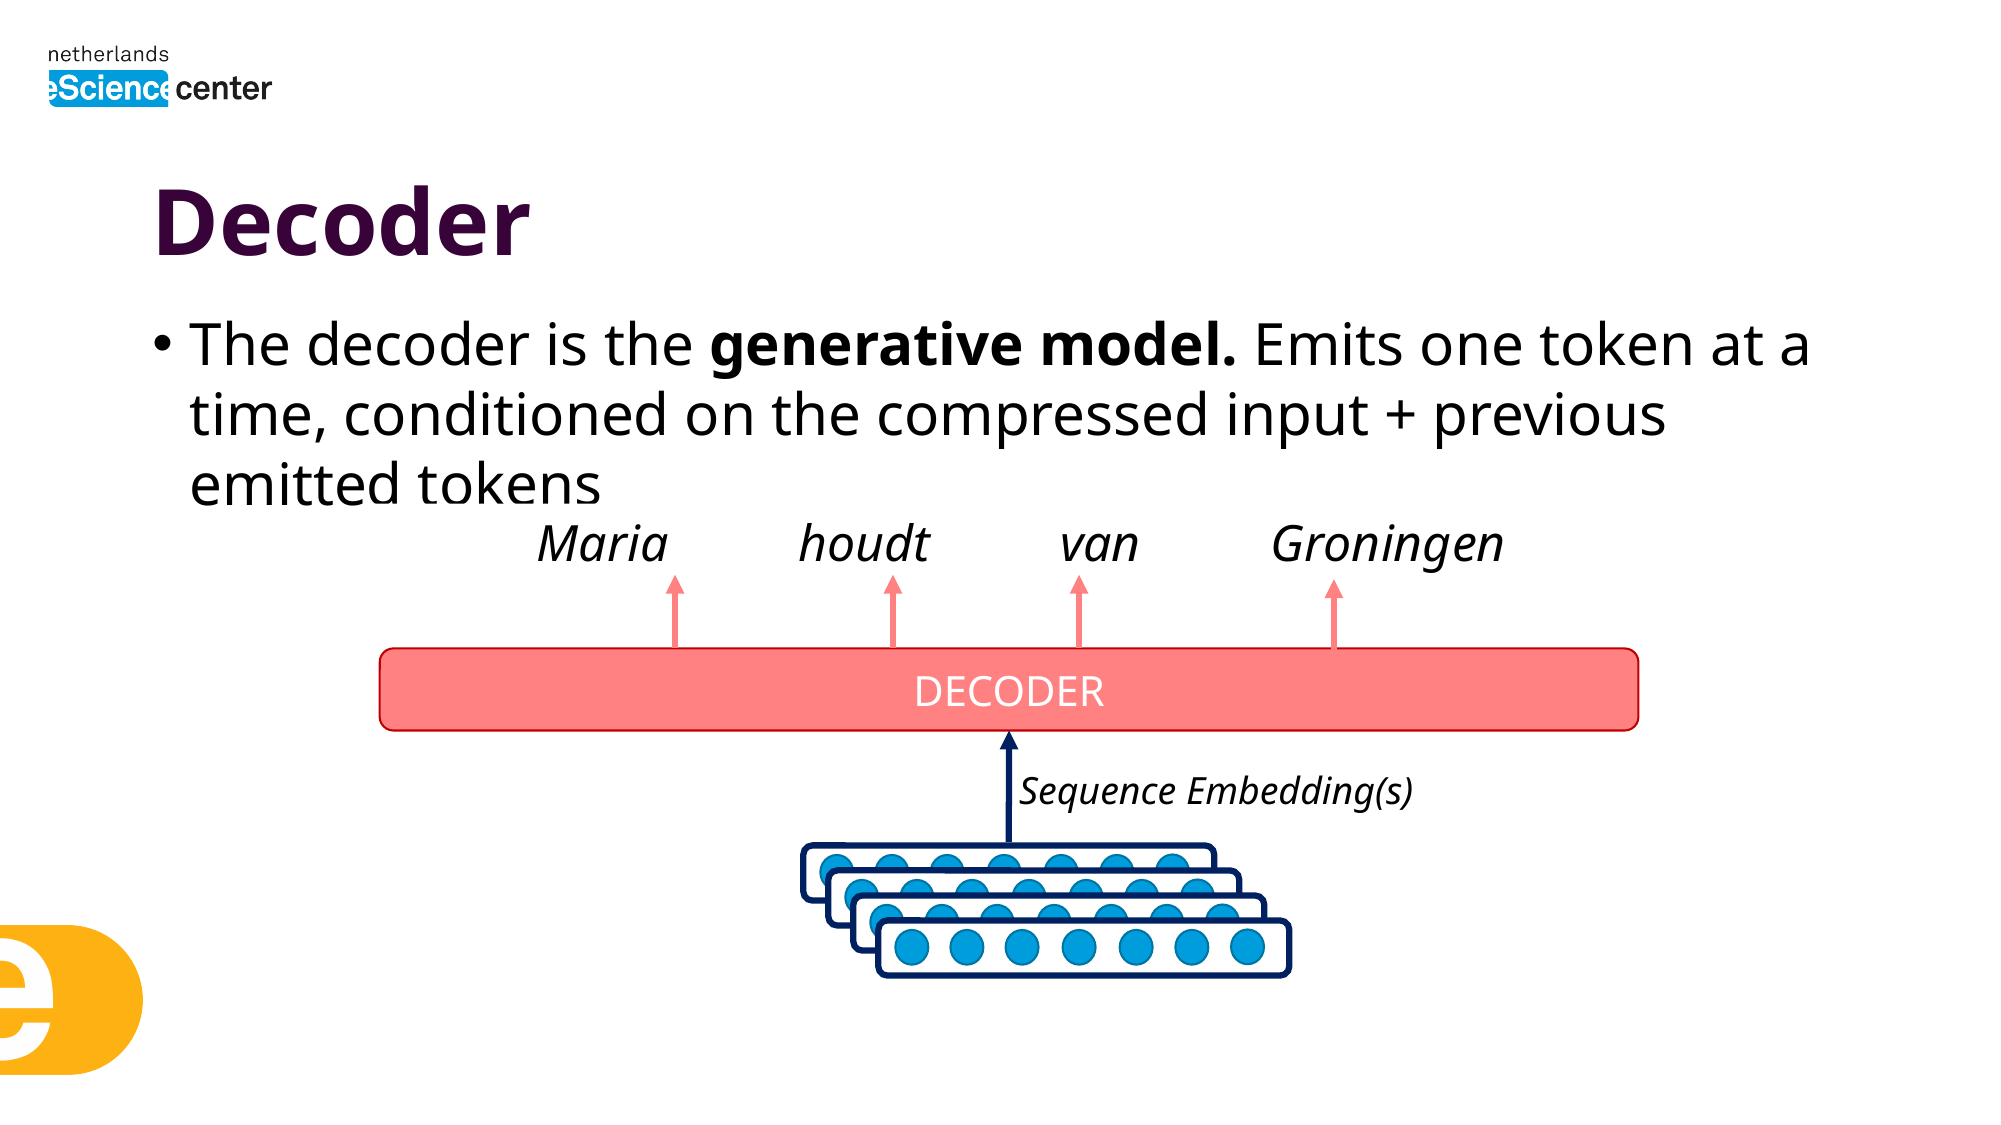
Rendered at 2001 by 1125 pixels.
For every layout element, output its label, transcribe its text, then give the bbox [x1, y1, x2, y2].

list The decoder is the generative model. Emits one token at a time, conditioned on the compressed input + previous emitted tokens [137, 300, 1863, 1014]
picture [17, 21, 295, 135]
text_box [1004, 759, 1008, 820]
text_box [853, 895, 1265, 951]
picture [0, 925, 143, 1075]
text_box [878, 920, 1290, 976]
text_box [828, 870, 1240, 926]
text_box DECODER [378, 647, 1640, 732]
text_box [803, 845, 1215, 901]
text_box Maria houdt van Groningen [370, 503, 1673, 579]
text_box Sequence Embedding(s) [1010, 759, 1715, 820]
title Decoder [136, 151, 1863, 300]
